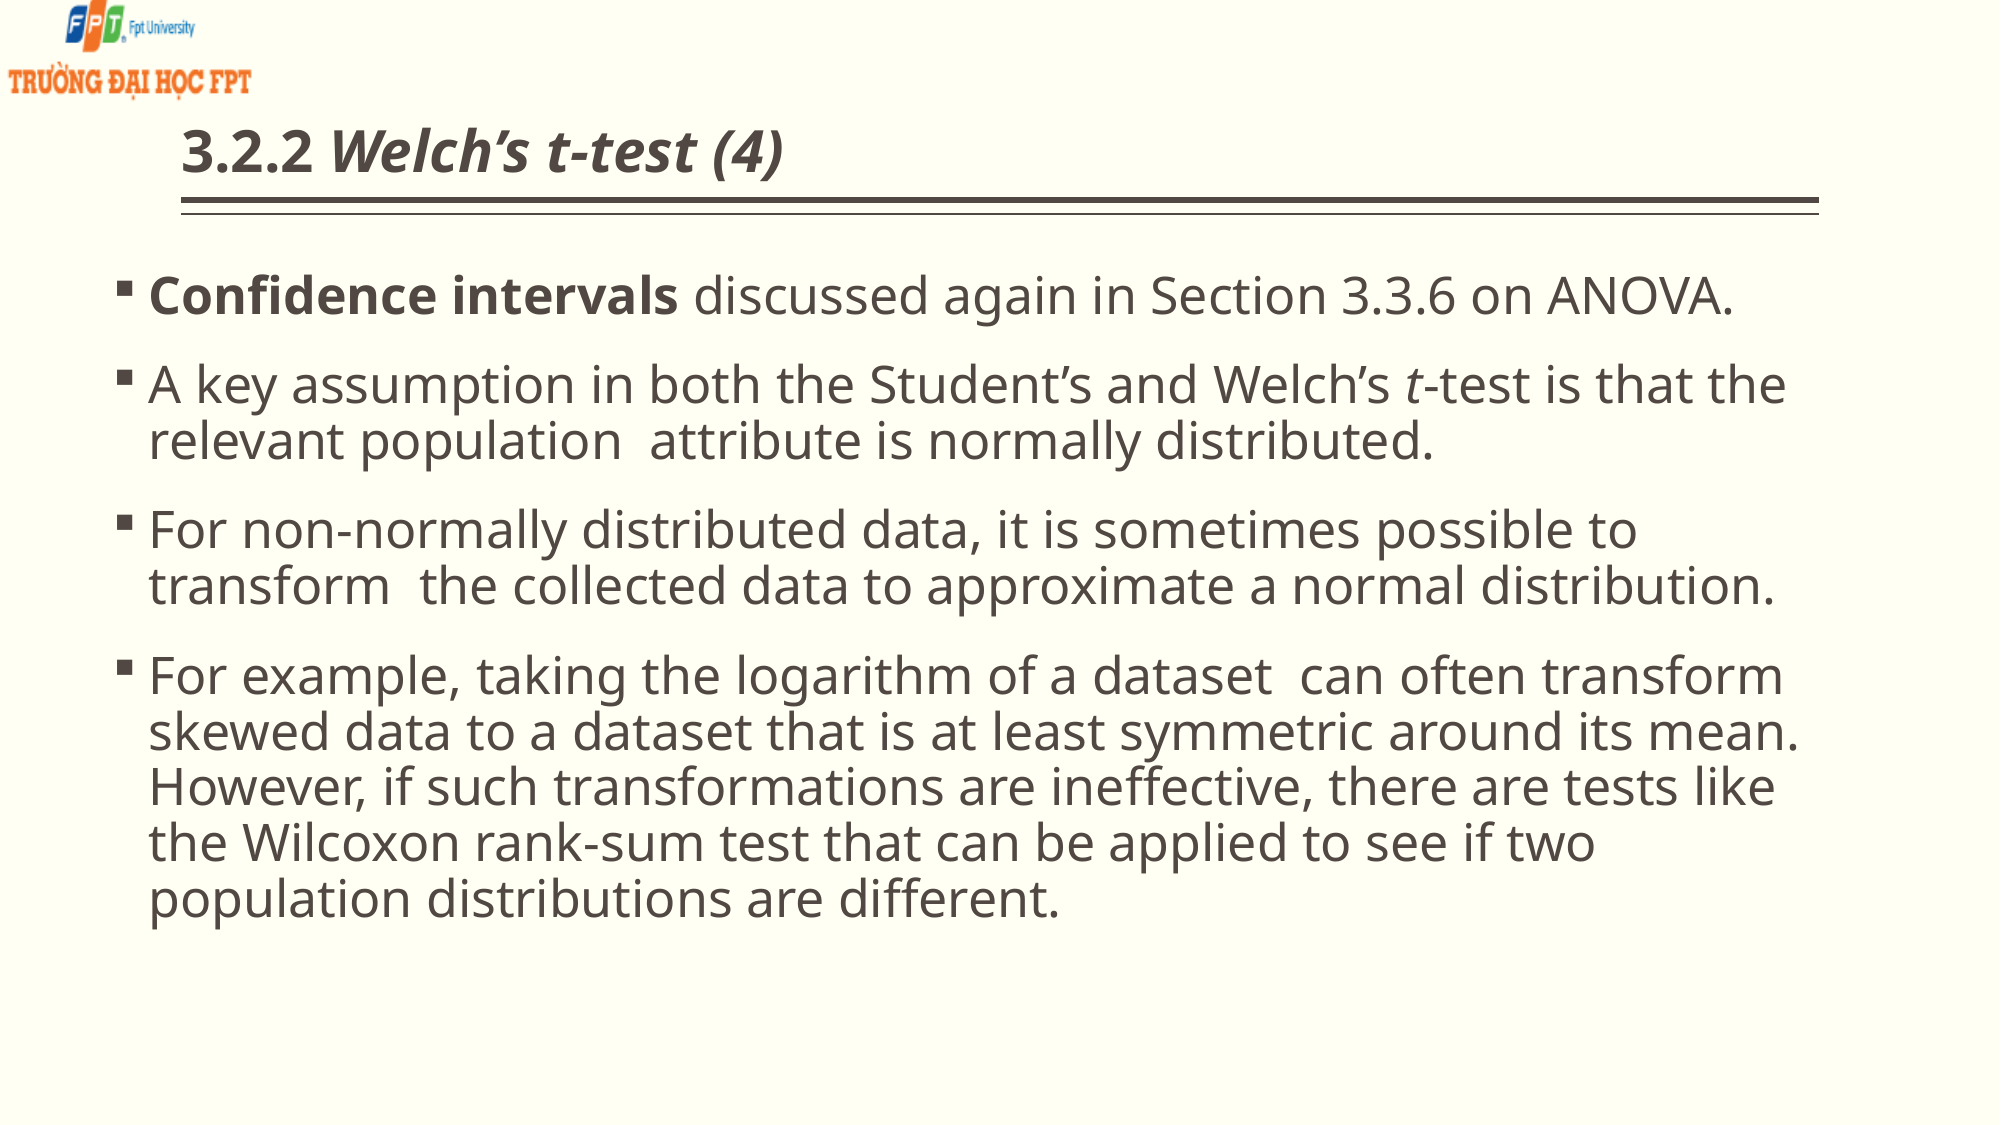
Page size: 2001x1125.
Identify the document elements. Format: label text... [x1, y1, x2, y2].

picture [0, 0, 272, 114]
list Confidence intervals discussed again in Section 3.3.6 on ANOVA. A key assumption in both the Student’s and Welch’s t-test is that the relevant population attribute is normally distributed. For non-normally distributed data, it is sometimes possible to transform the collected data to approximate a normal distribution. For example, taking the logarithm of a dataset can often transform skewed data to a dataset that is at least symmetric around its mean. However, if such transformations are ineffective, there are tests like the Wilcoxon rank-sum test that can be applied to see if two population distributions are different. [112, 262, 1819, 1058]
title 3.2.2 Welch’s t-test (4) [181, 12, 1819, 193]
